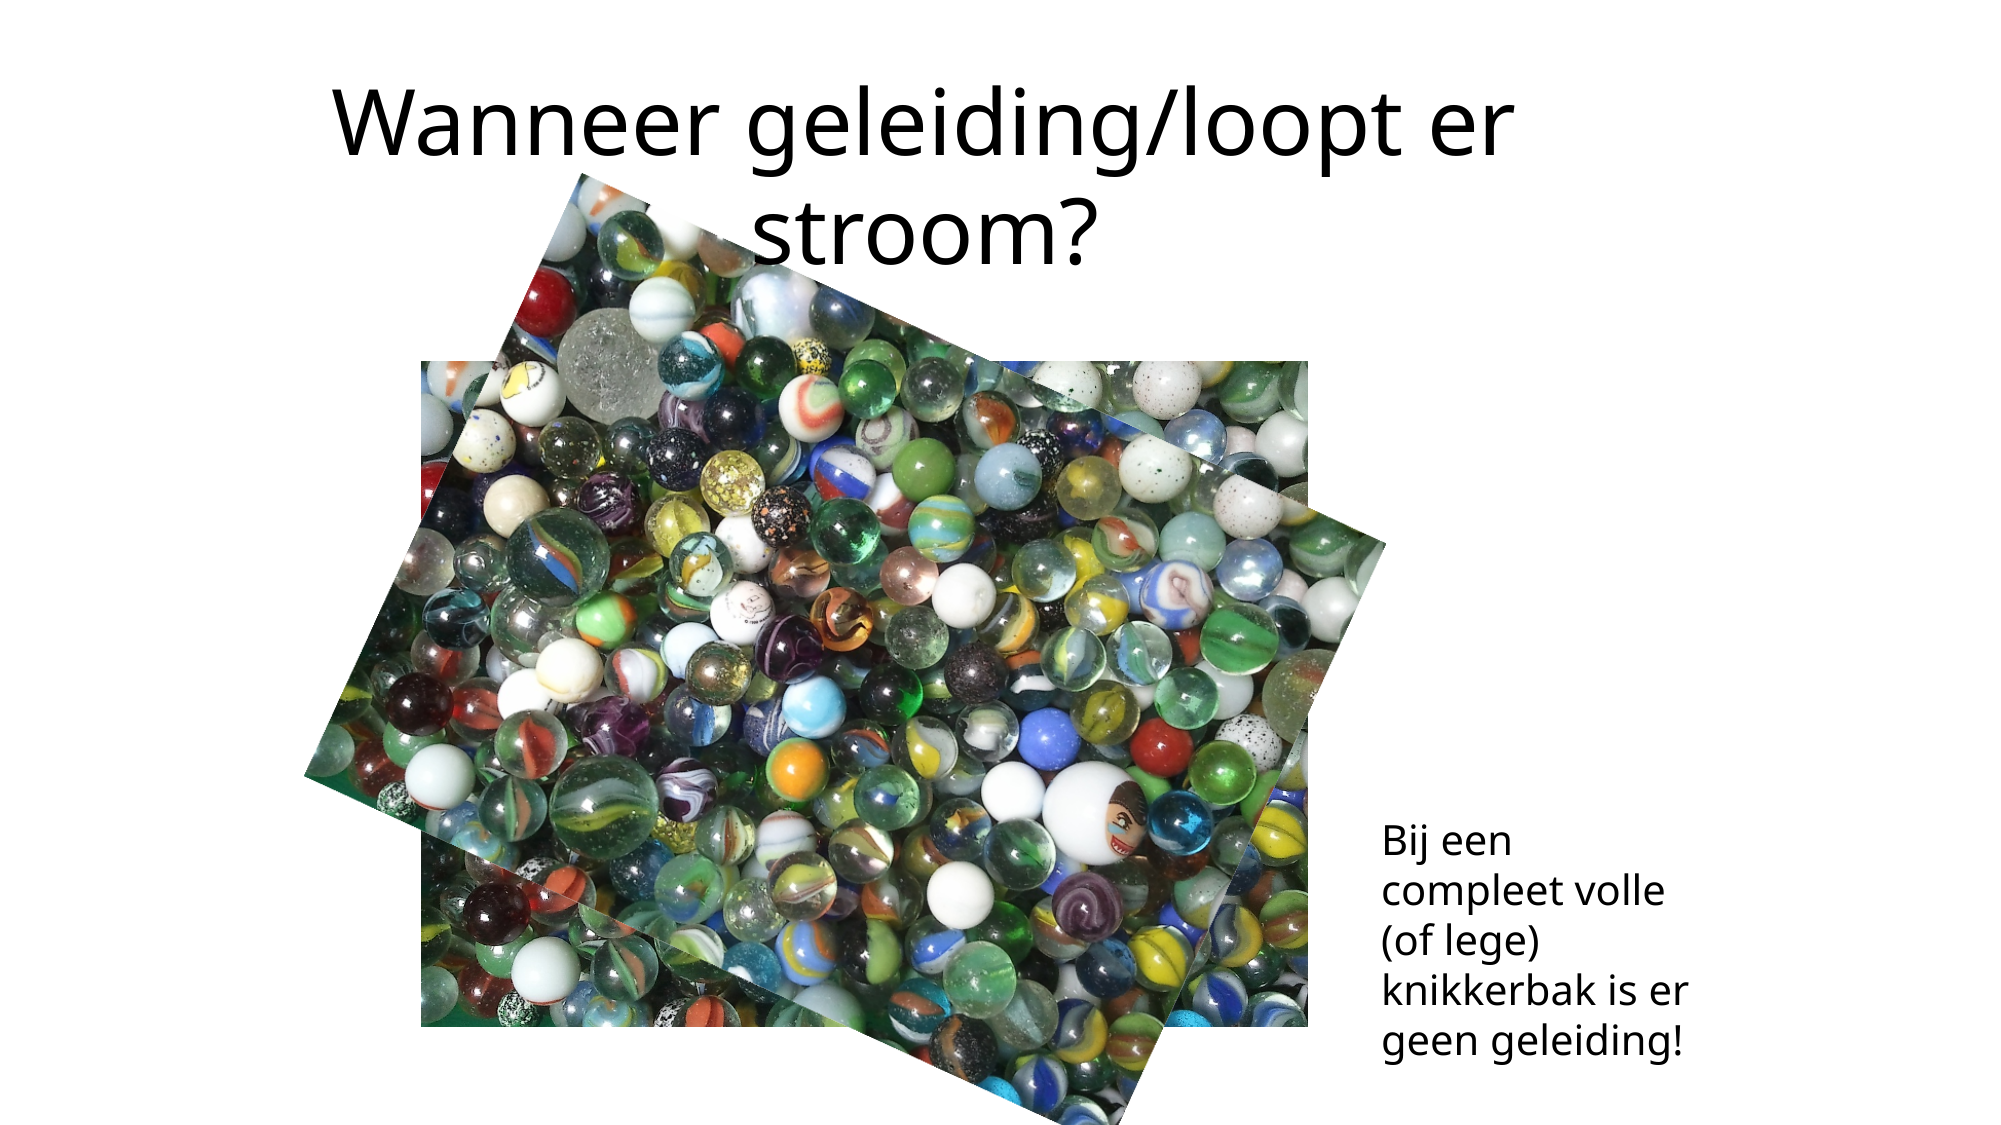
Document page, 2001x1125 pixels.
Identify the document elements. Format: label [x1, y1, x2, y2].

text_box [1366, 806, 1721, 1071]
text_box [249, 56, 1600, 244]
picture [305, 244, 1386, 1125]
